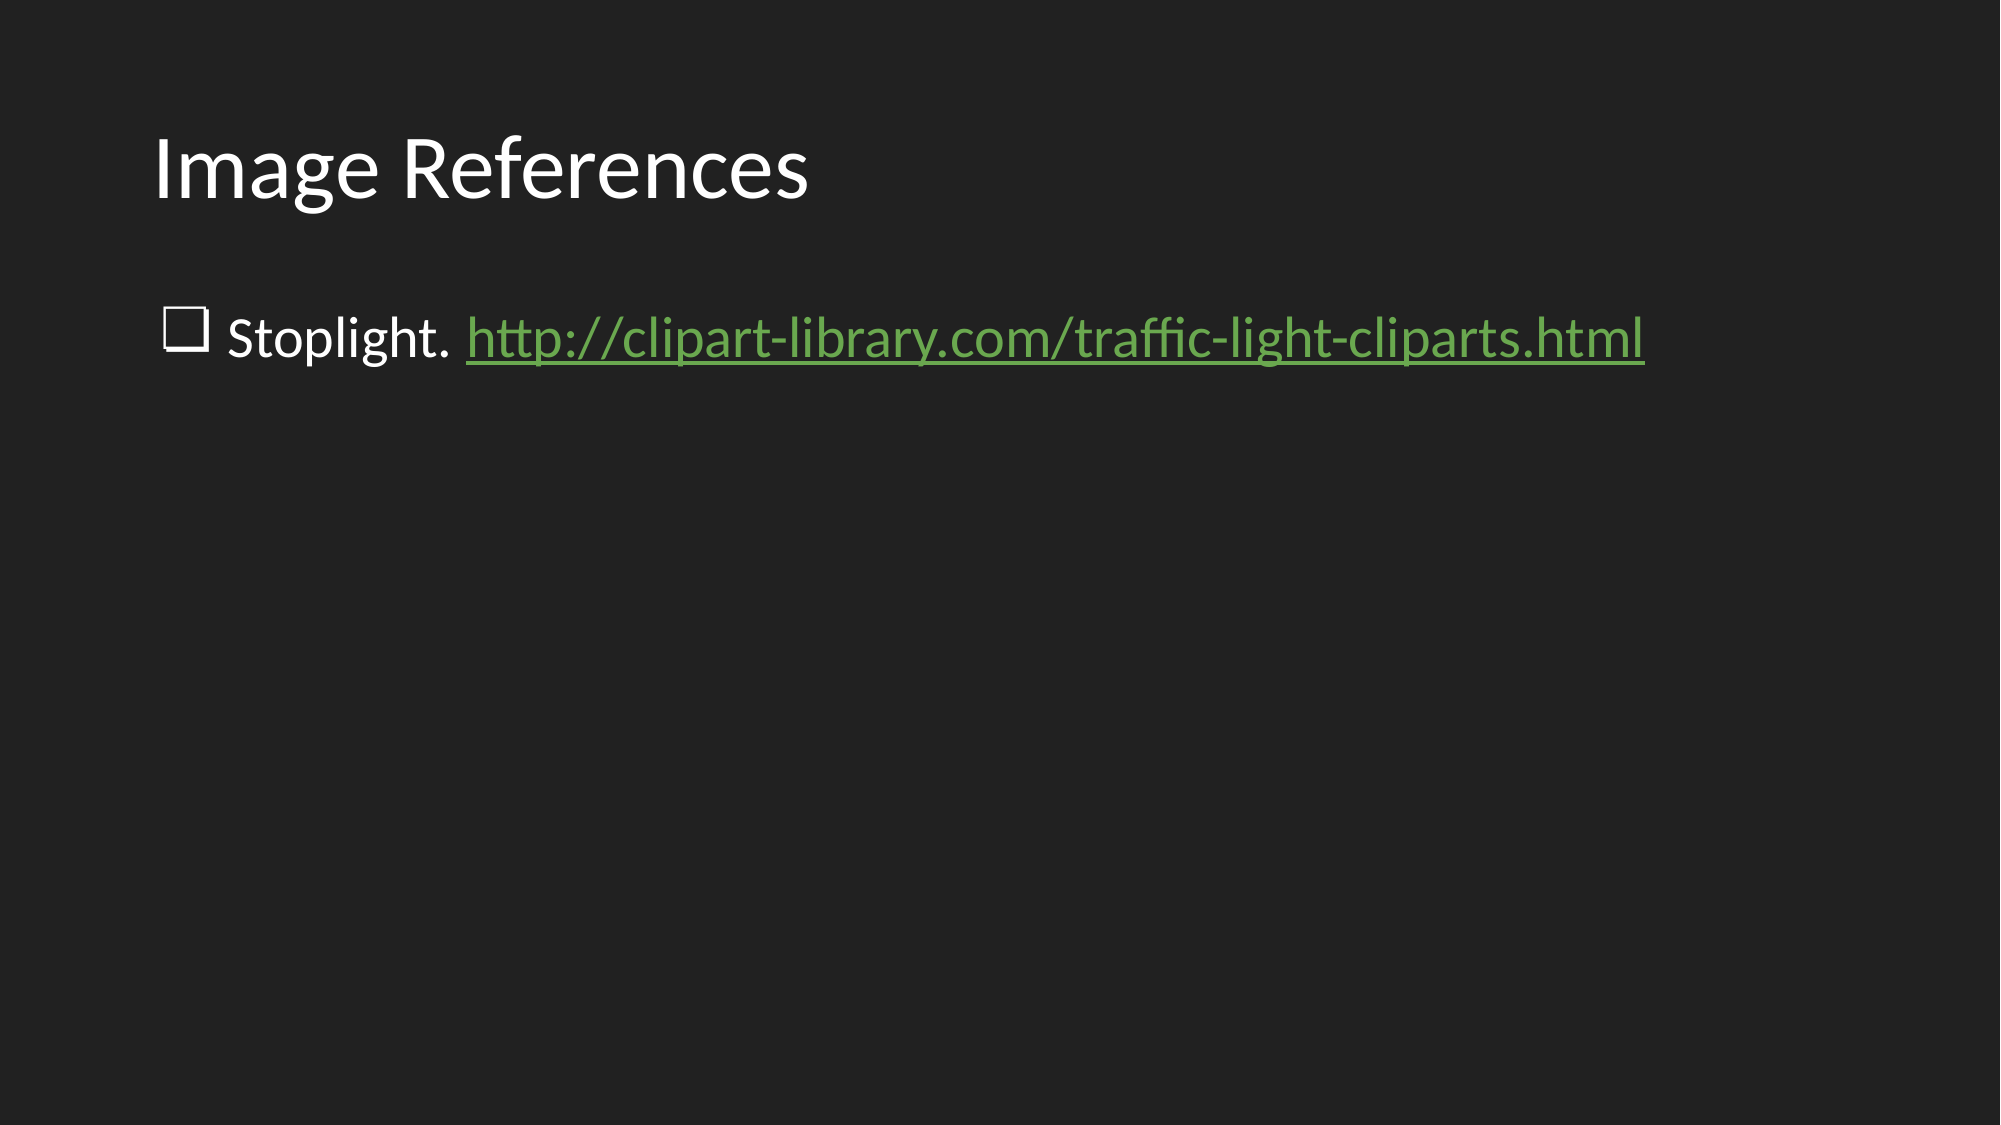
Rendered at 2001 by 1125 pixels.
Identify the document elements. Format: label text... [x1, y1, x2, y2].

list Stoplight. http://clipart-library.com/traffic-light-cliparts.html [137, 299, 1863, 891]
title Image References [137, 59, 1863, 278]
